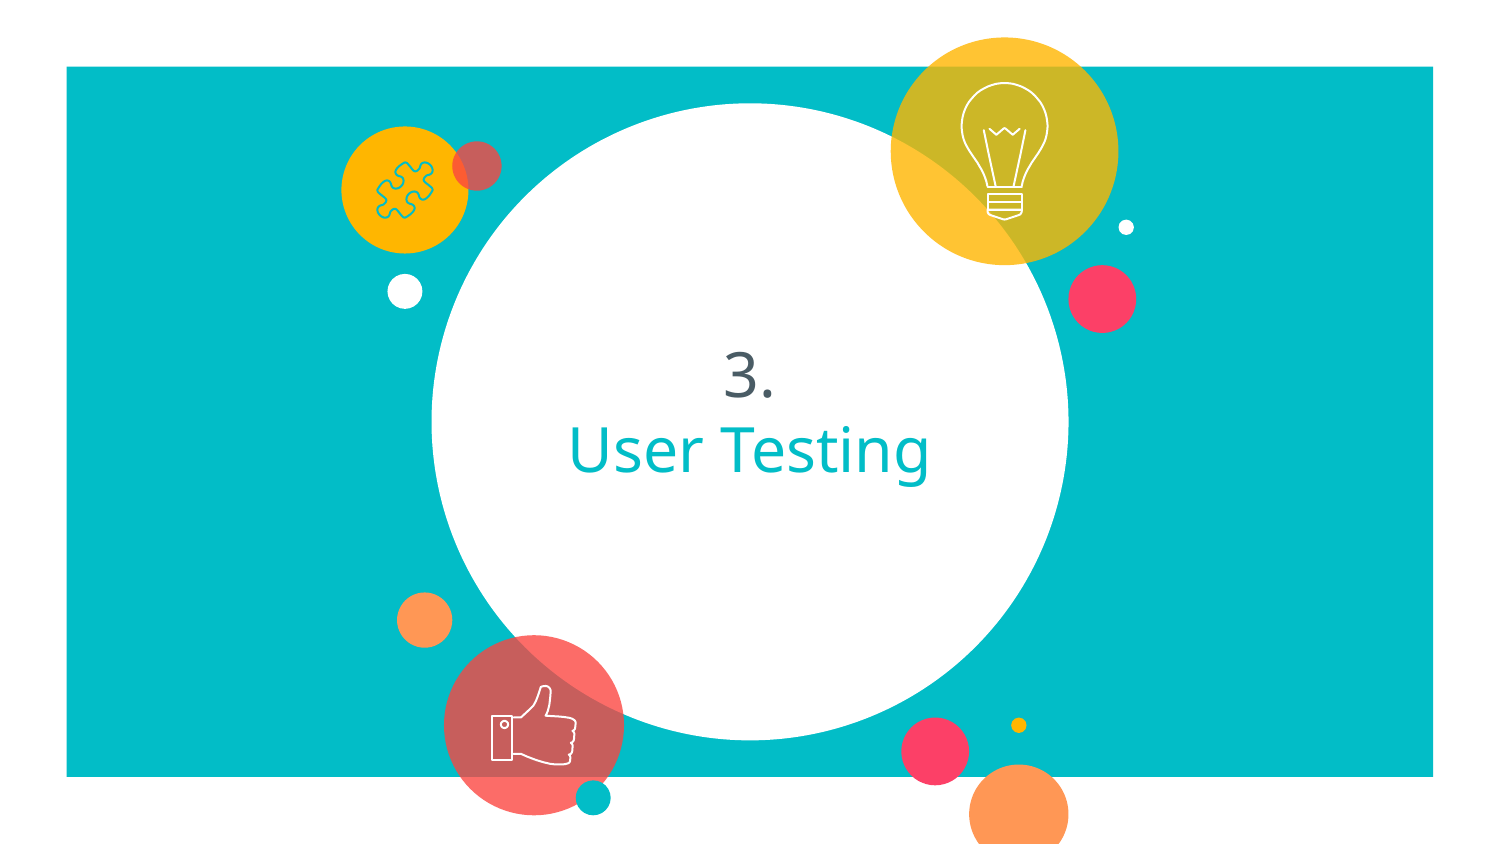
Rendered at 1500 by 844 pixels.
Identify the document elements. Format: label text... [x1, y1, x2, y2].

title 3. User Testing [473, 309, 1027, 500]
